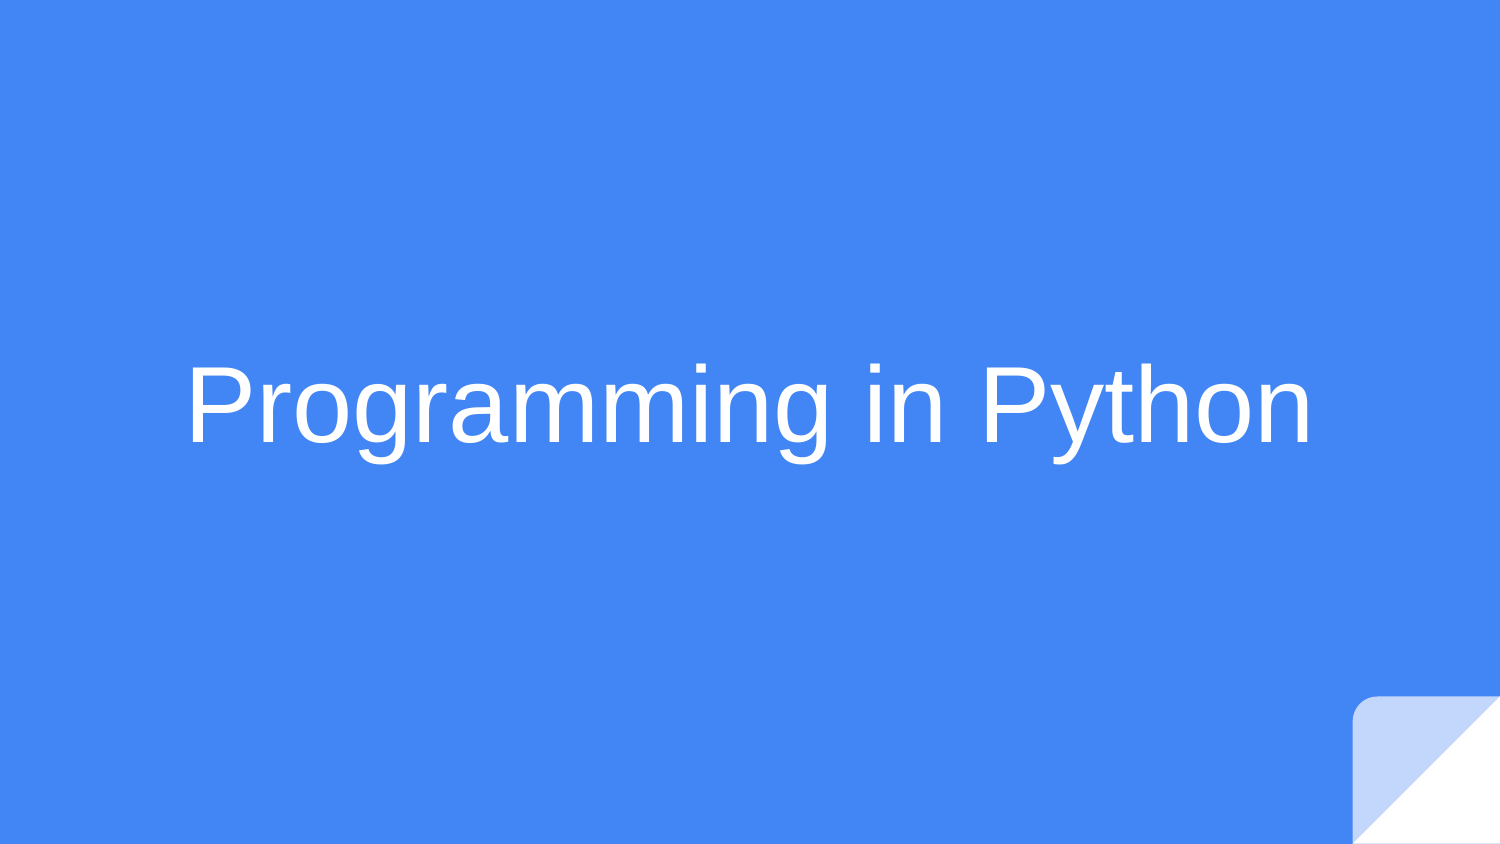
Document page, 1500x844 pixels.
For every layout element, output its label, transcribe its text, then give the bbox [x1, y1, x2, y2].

title Programming in Python [51, 196, 1449, 610]
